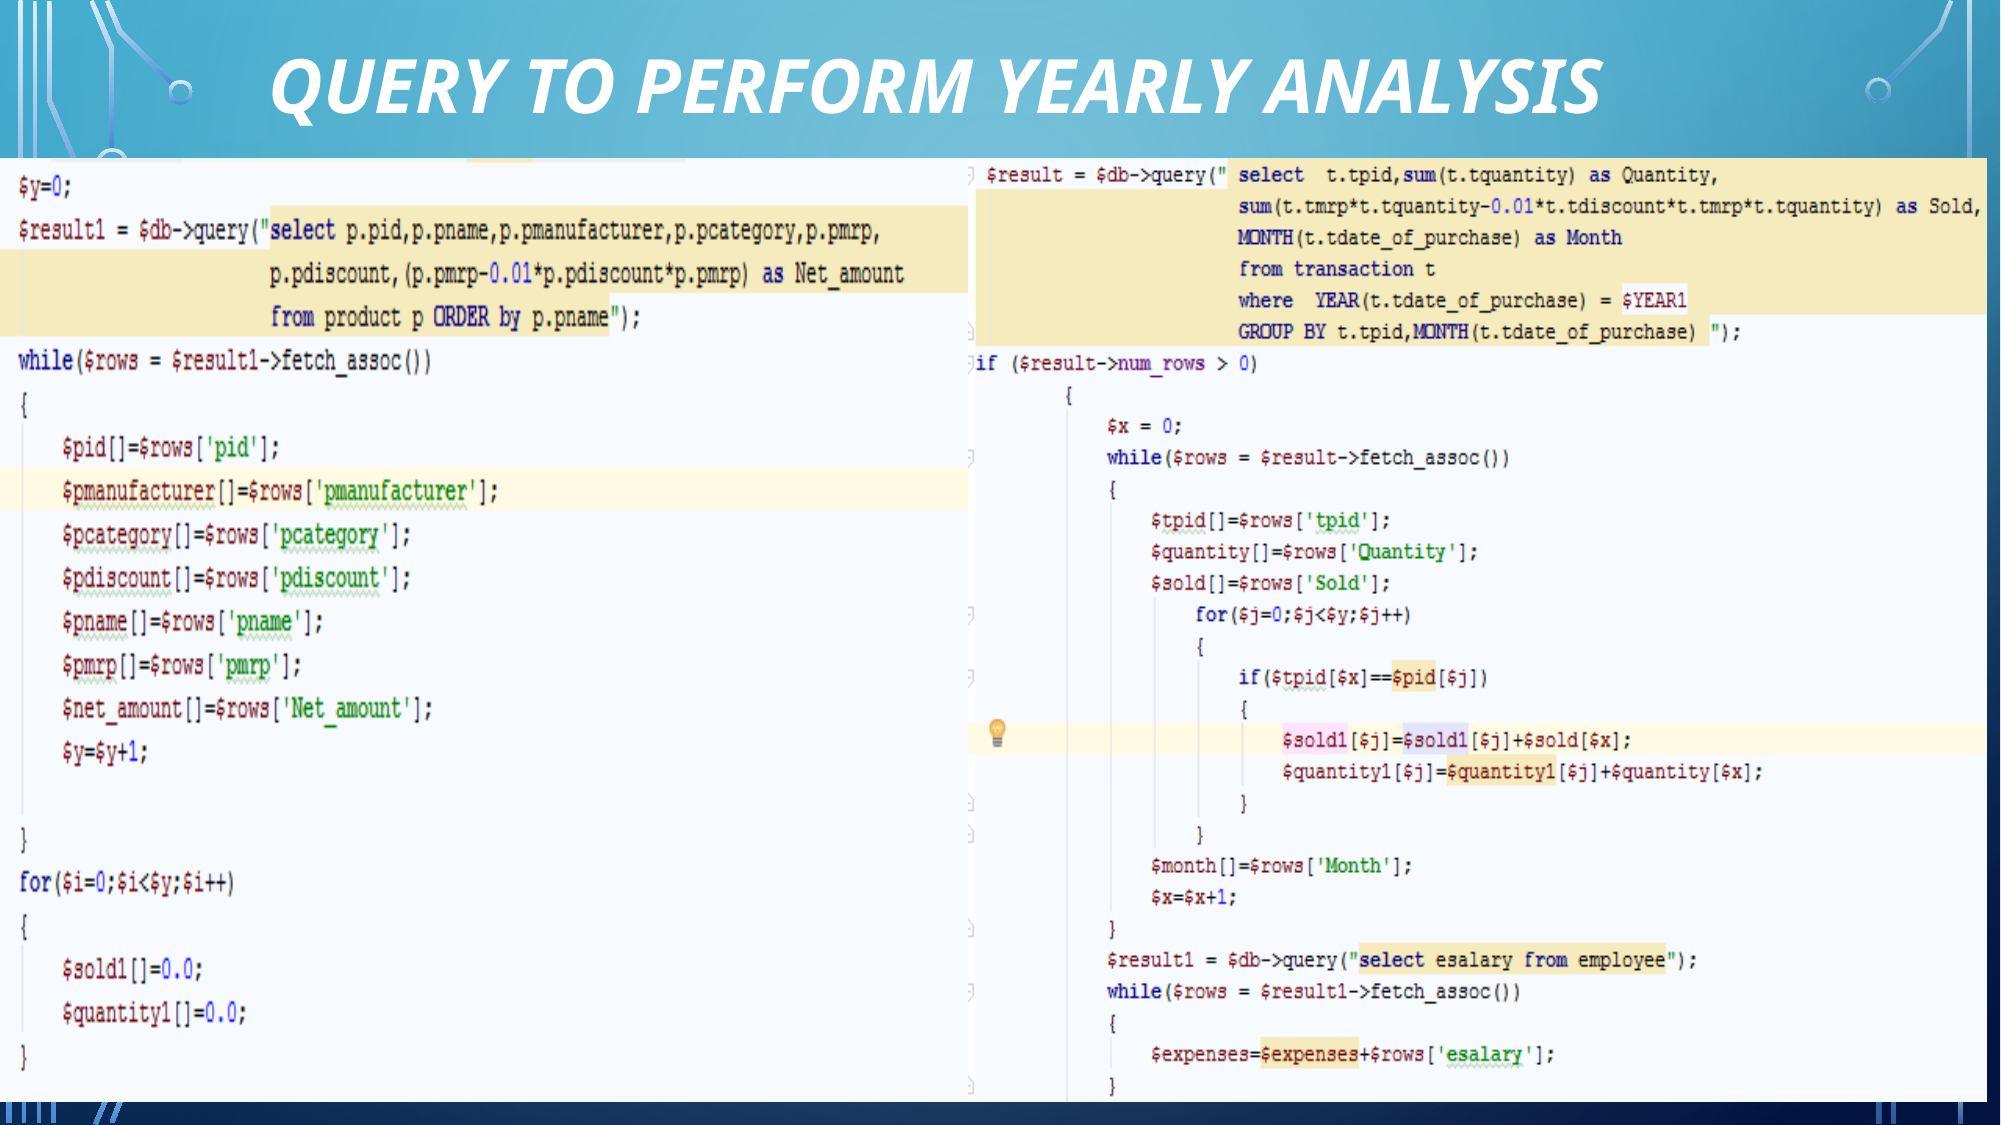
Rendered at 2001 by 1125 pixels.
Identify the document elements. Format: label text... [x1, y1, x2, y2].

title Query to perform yearly analysis [33, 0, 1840, 158]
picture [968, 158, 1987, 1102]
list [0, 158, 968, 1102]
